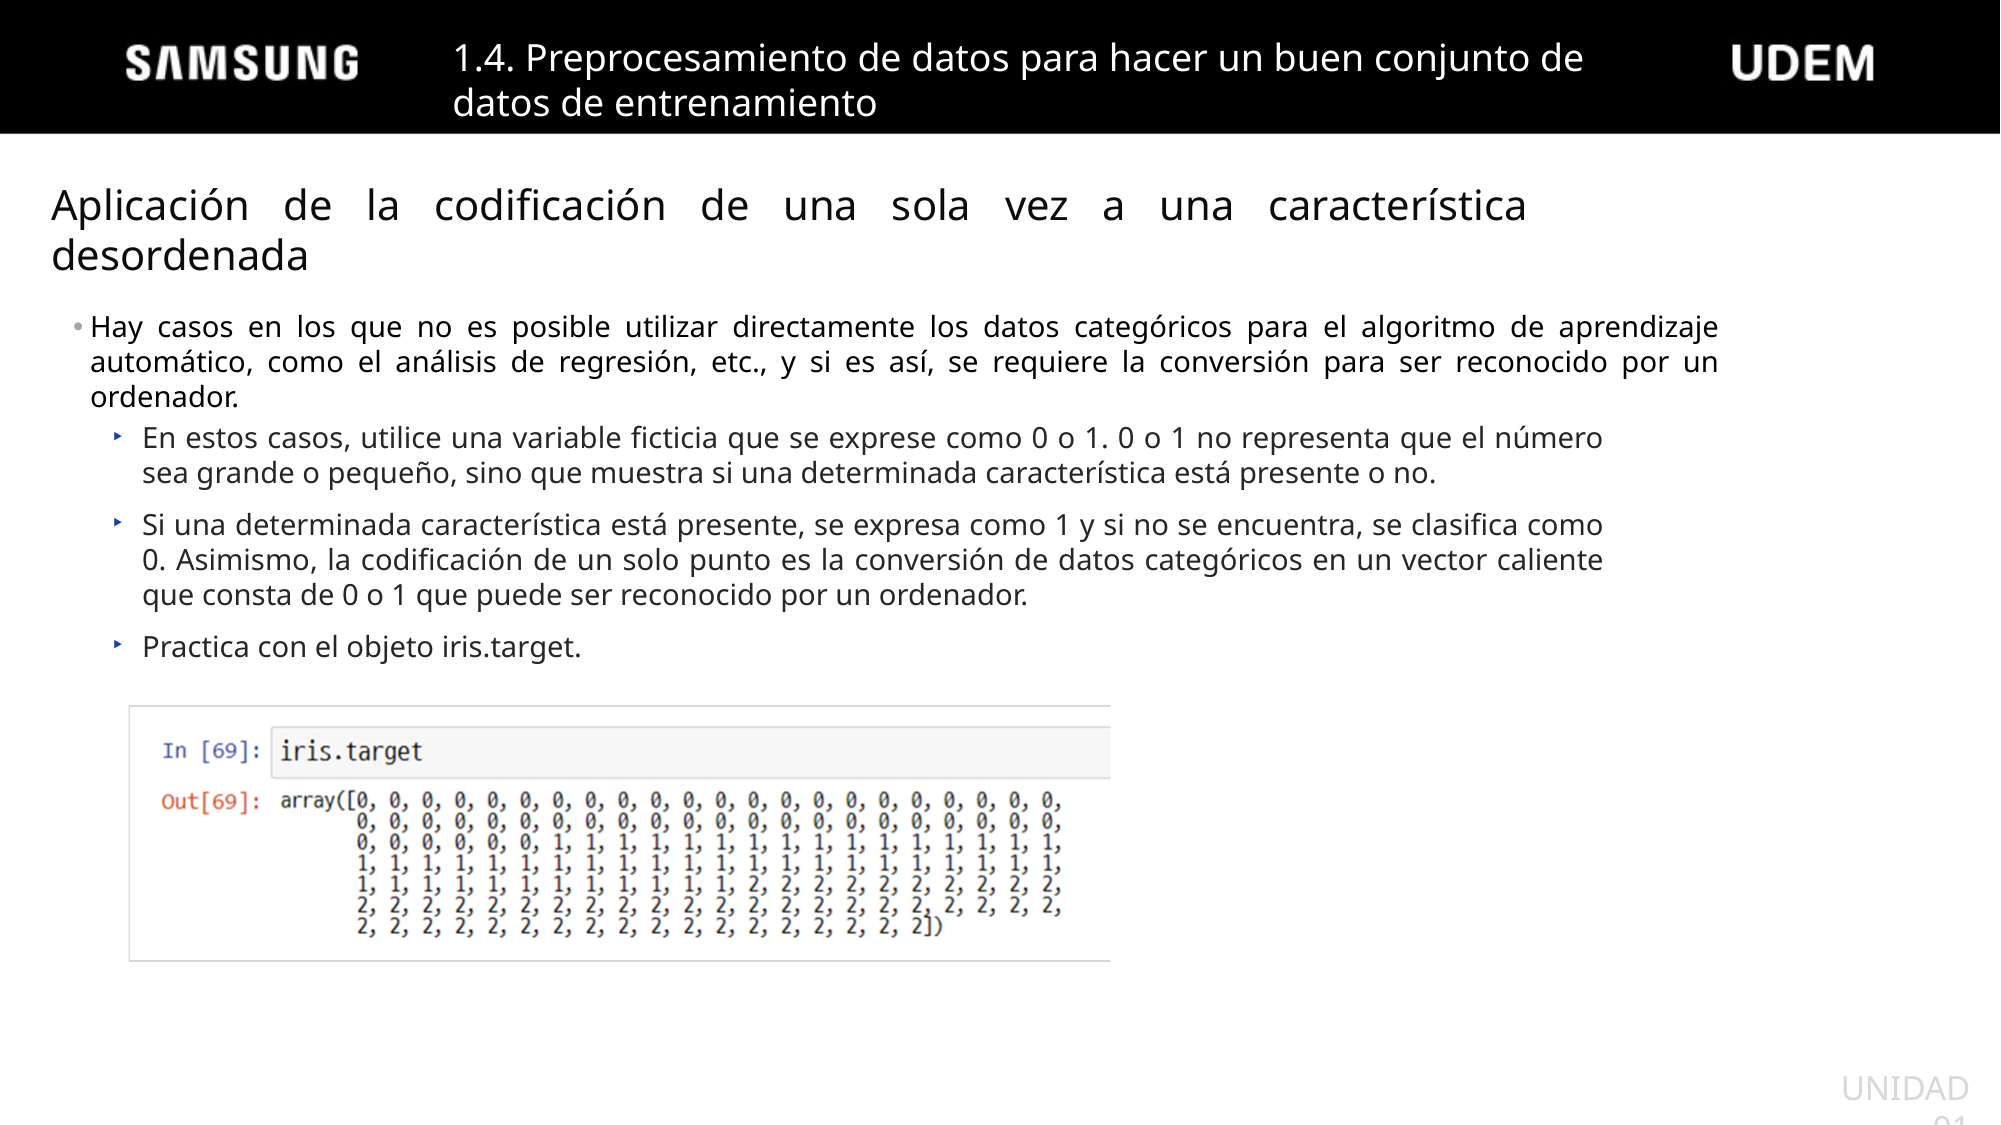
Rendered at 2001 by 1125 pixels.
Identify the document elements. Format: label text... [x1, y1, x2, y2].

text_box Hay casos en los que no es posible utilizar directamente los datos categóricos para el algoritmo de aprendizaje automático, como el análisis de regresión, etc., y si es así, se requiere la conversión para ser reconocido por un ordenador. [70, 308, 1721, 414]
text_box En estos casos, utilice una variable ficticia que se exprese como 0 o 1. 0 o 1 no representa que el número sea grande o pequeño, sino que muestra si una determinada característica está presente o no. Si una determinada característica está presente, se expresa como 1 y si no se encuentra, se clasifica como 0. Asimismo, la codificación de un solo punto es la conversión de datos categóricos en un vector caliente que consta de 0 o 1 que puede ser reconocido por un ordenador. Practica con el objeto iris.target. [112, 407, 1629, 675]
picture [0, 0, 2000, 1124]
text_box 1.4. Preprocesamiento de datos para hacer un buen conjunto de datos de entrenamiento [452, 34, 1629, 125]
text_box Aplicación de la codificación de una sola vez a una característica desordenada [51, 178, 1529, 279]
text_box UNIDAD 01 [1800, 1067, 1971, 1125]
